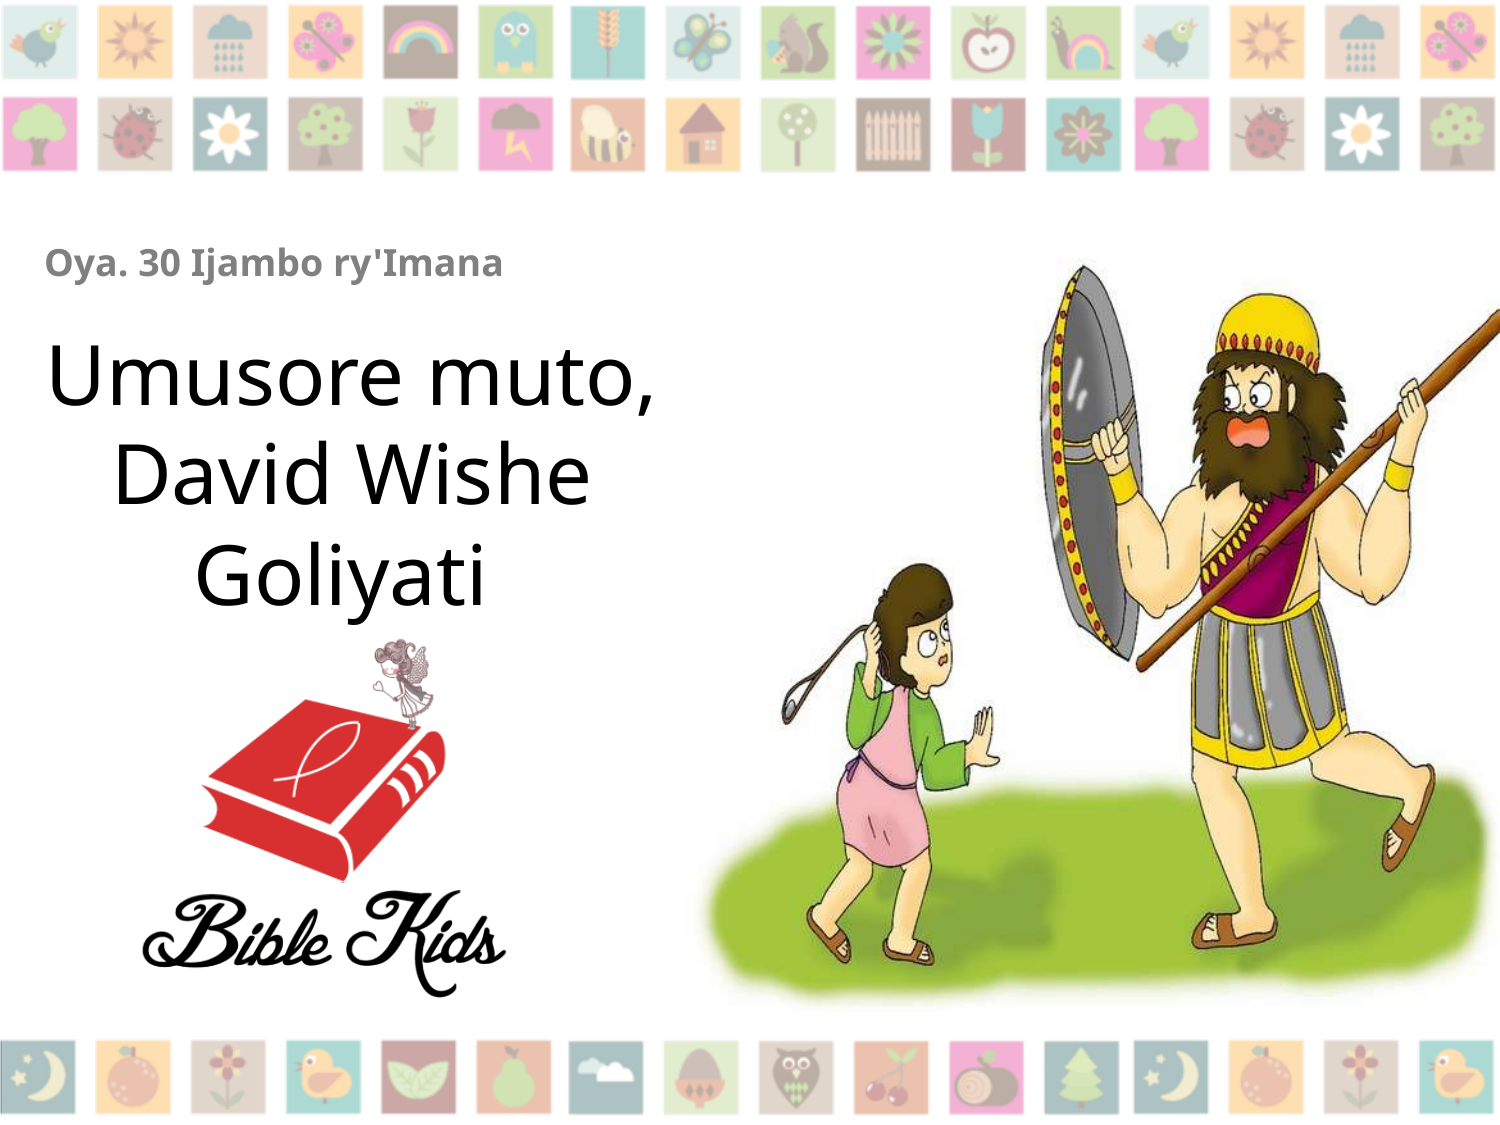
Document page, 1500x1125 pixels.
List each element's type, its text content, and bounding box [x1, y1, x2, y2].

picture [666, 196, 1500, 1013]
text_box Oya. 30 Ijambo ry'Imana [29, 231, 526, 292]
picture [117, 600, 544, 1027]
text_box Umusore muto, David Wishe Goliyati [29, 314, 661, 730]
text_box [0, 3, 1500, 181]
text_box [0, 1028, 1500, 1118]
